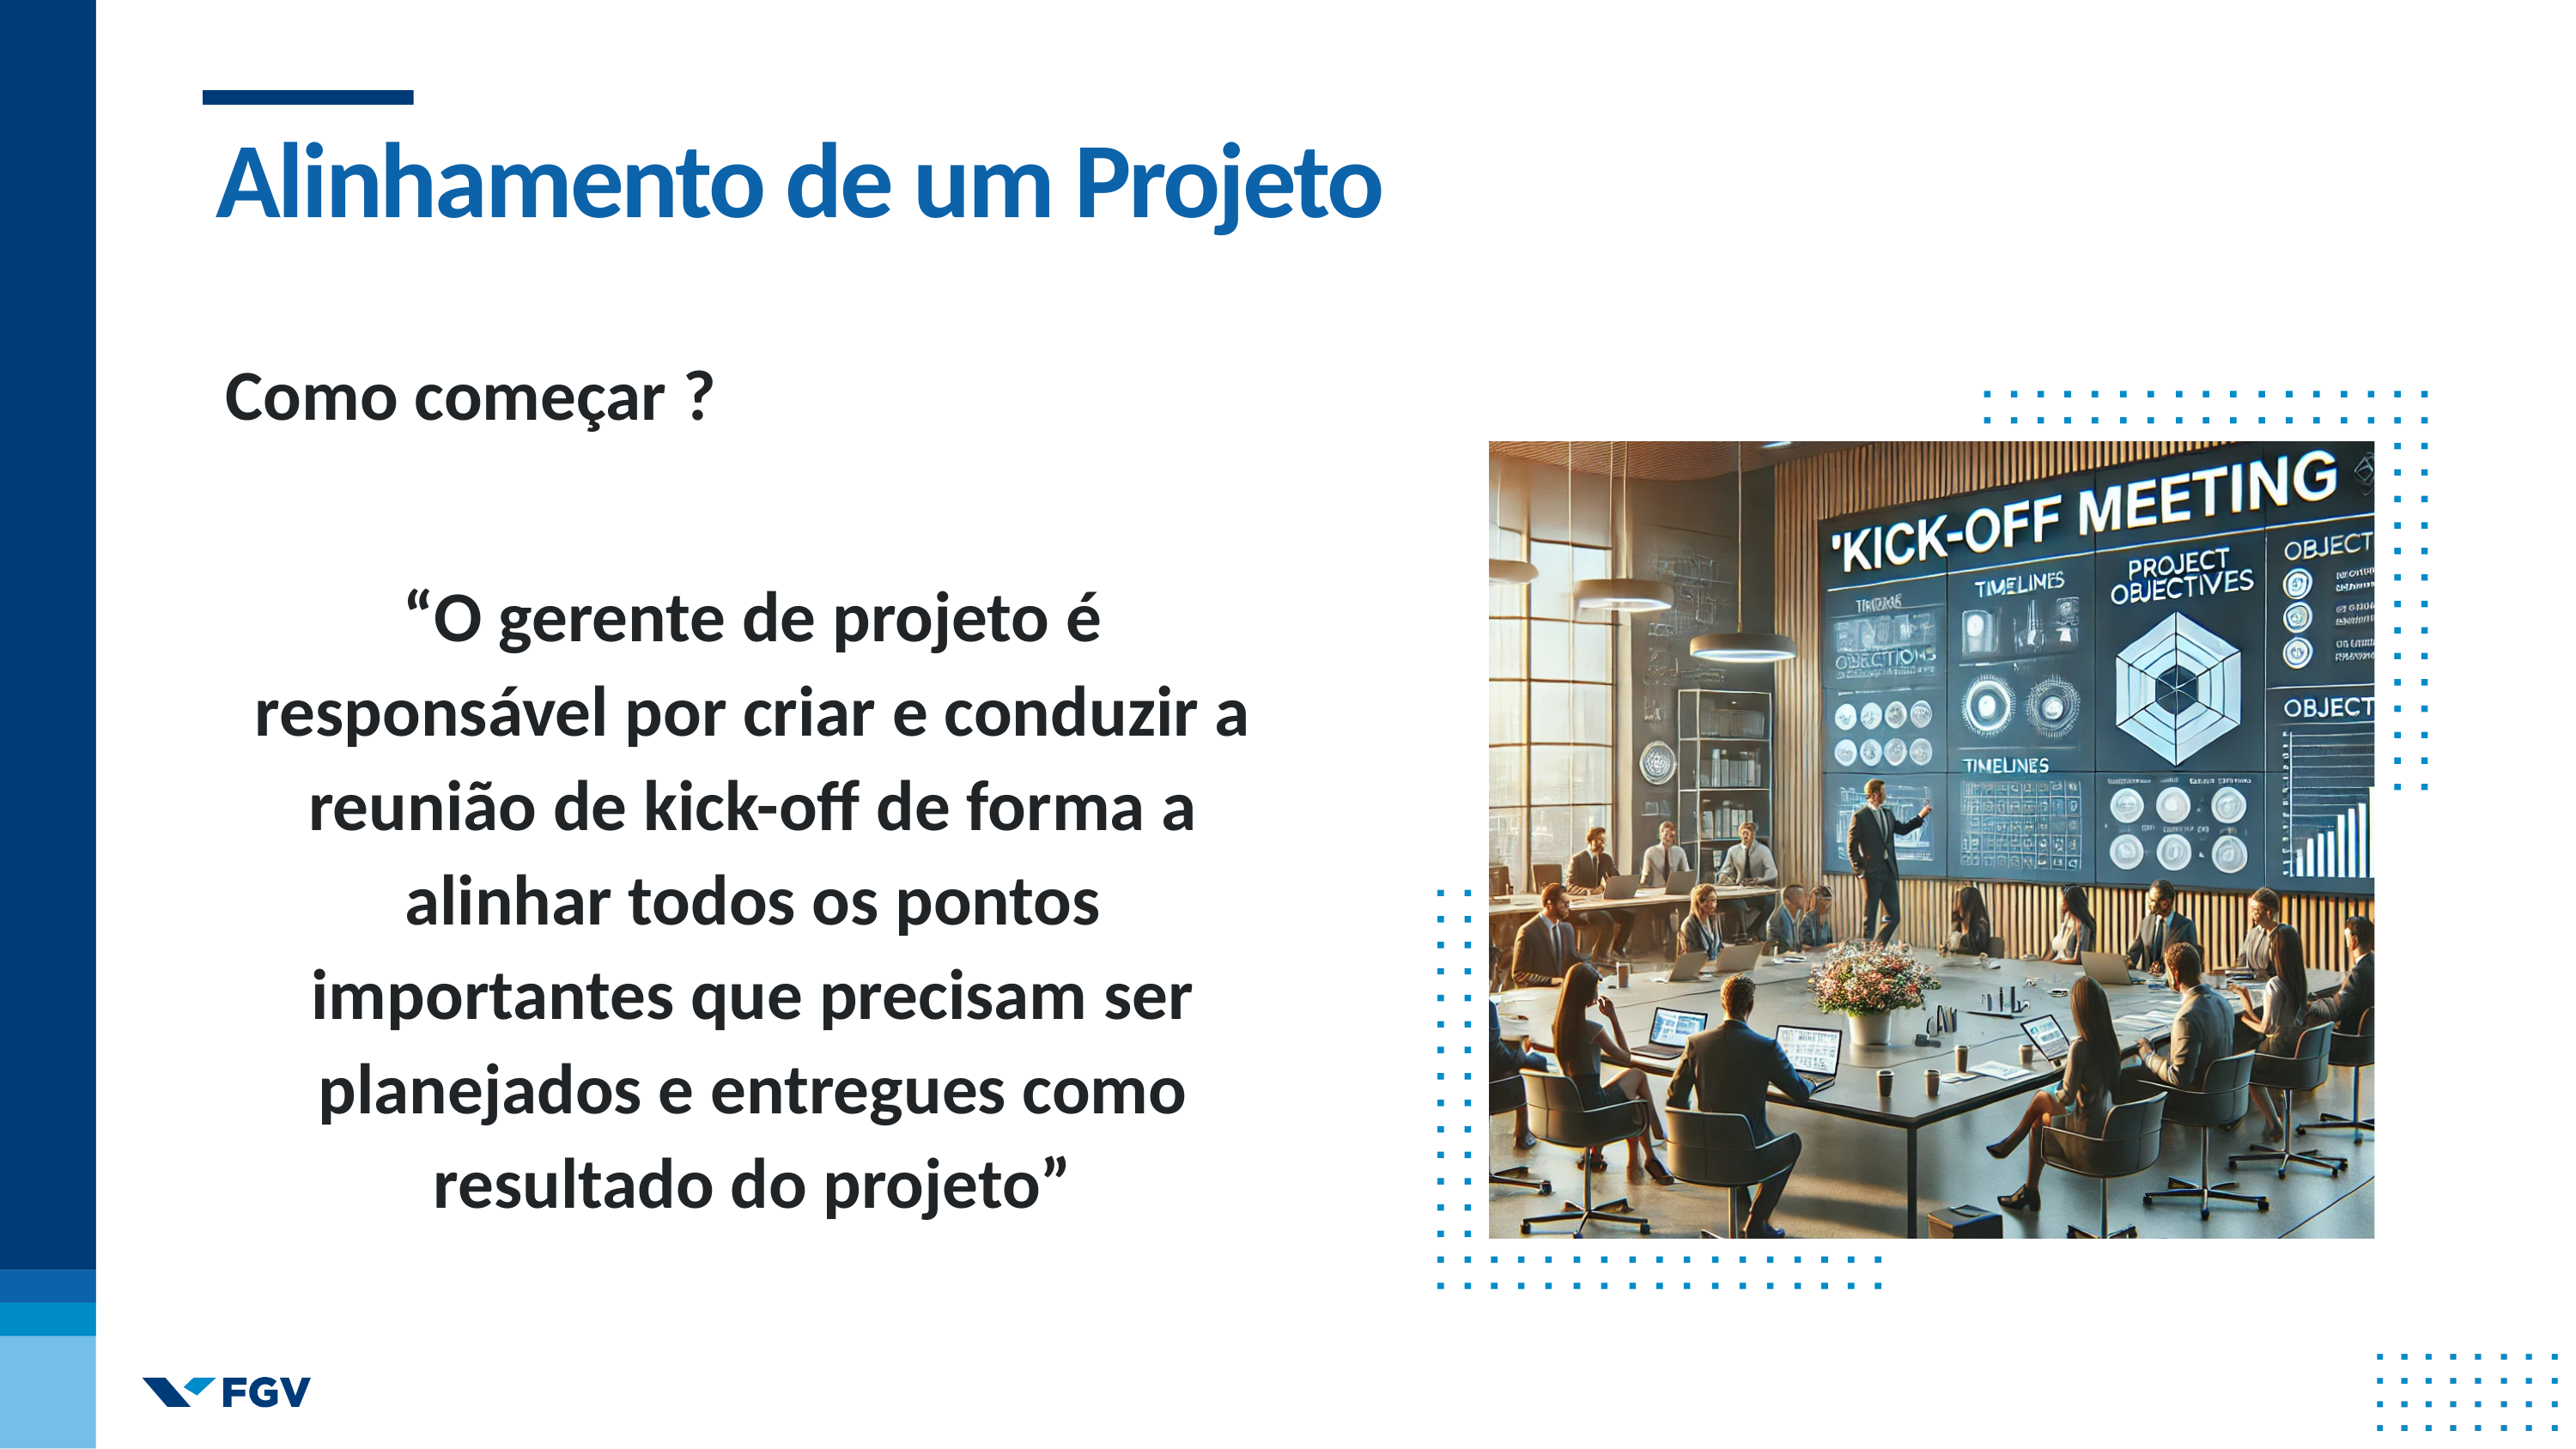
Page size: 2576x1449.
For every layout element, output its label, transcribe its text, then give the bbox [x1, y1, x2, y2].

picture [2377, 1352, 2575, 1431]
list Como começar ? “O gerente de projeto é responsável por criar e conduzir a reunião de kick-off de forma a alinhar todos os pontos importantes que precisam ser planejados e entregues como resultado do projeto” [203, 329, 1303, 1352]
picture [1489, 441, 2375, 1239]
title Alinhamento de um Projeto [203, 104, 2373, 246]
